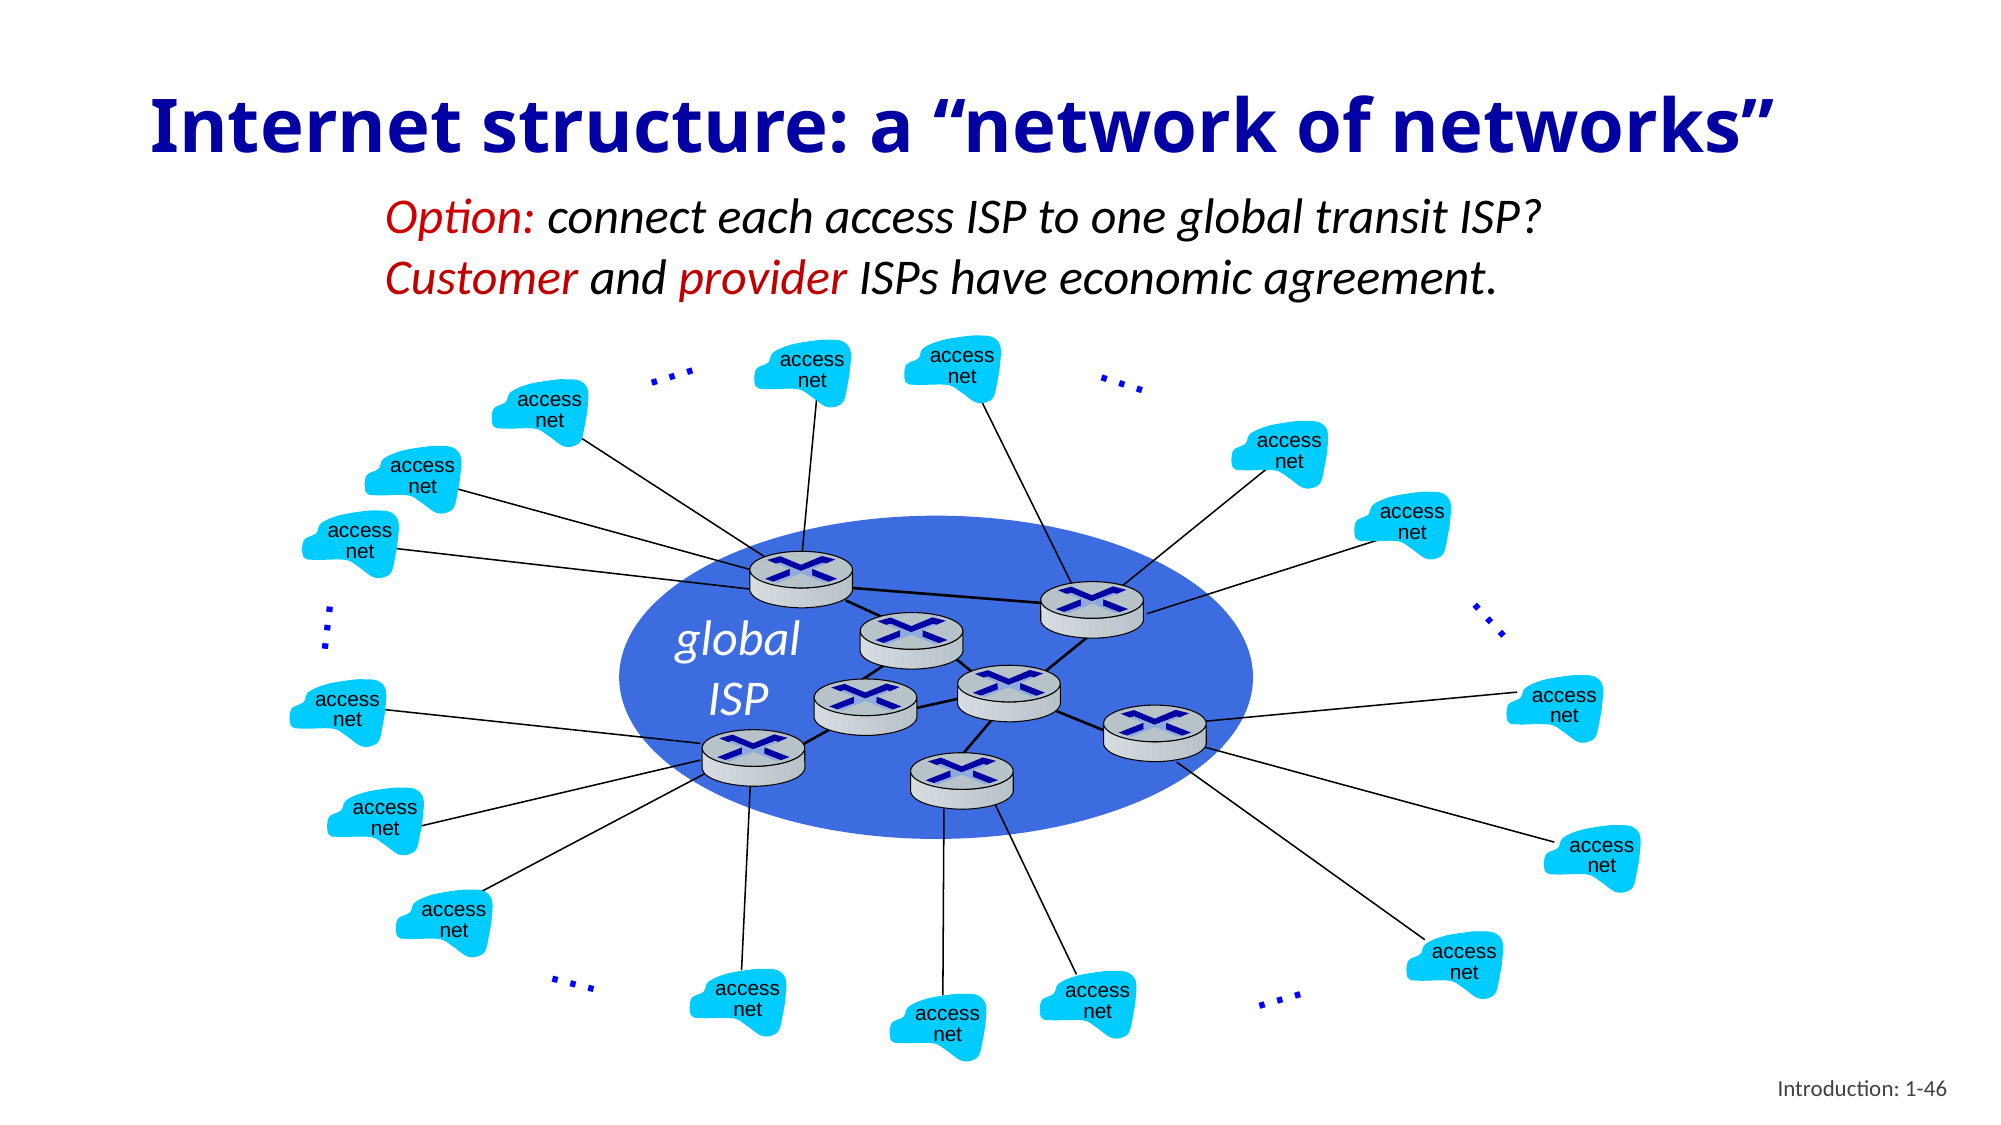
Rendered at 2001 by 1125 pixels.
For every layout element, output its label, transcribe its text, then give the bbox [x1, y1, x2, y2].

text_box Option: connect each access ISP to one global transit ISP? Customer and provider ISPs have economic agreement. [370, 185, 1716, 296]
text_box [265, 314, 1650, 1063]
title Internet structure: a “network of networks” [135, 55, 1861, 202]
slide_number Introduction: 1-46 [1512, 1056, 1963, 1117]
